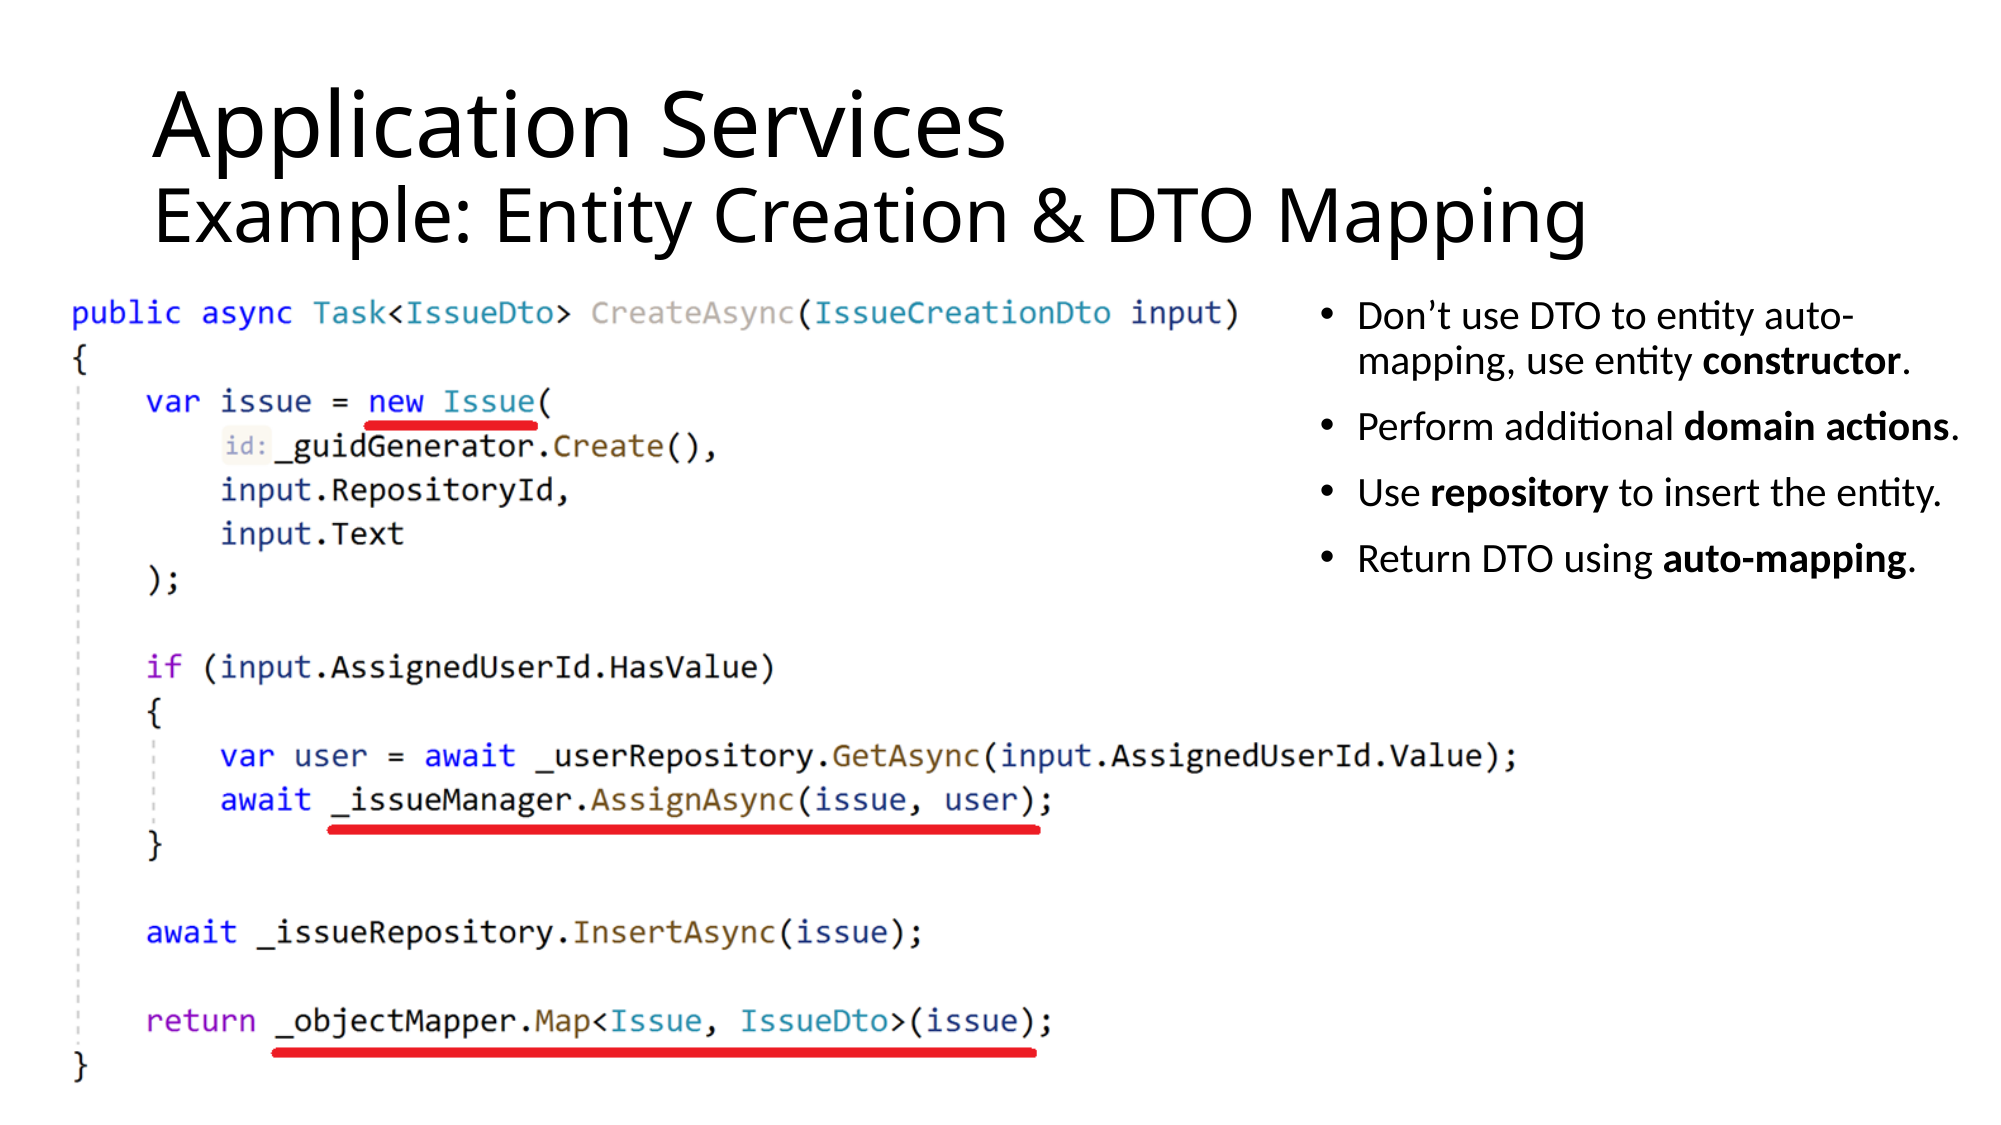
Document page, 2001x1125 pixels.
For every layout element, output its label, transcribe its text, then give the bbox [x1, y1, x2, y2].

title Application Services Example: Entity Creation & DTO Mapping [137, 59, 1863, 278]
picture [48, 285, 1532, 1097]
list Don’t use DTO to entity auto-mapping, use entity constructor. Perform additional domain actions. Use repository to insert the entity. Return DTO using auto-mapping. [1532, 285, 1979, 1022]
